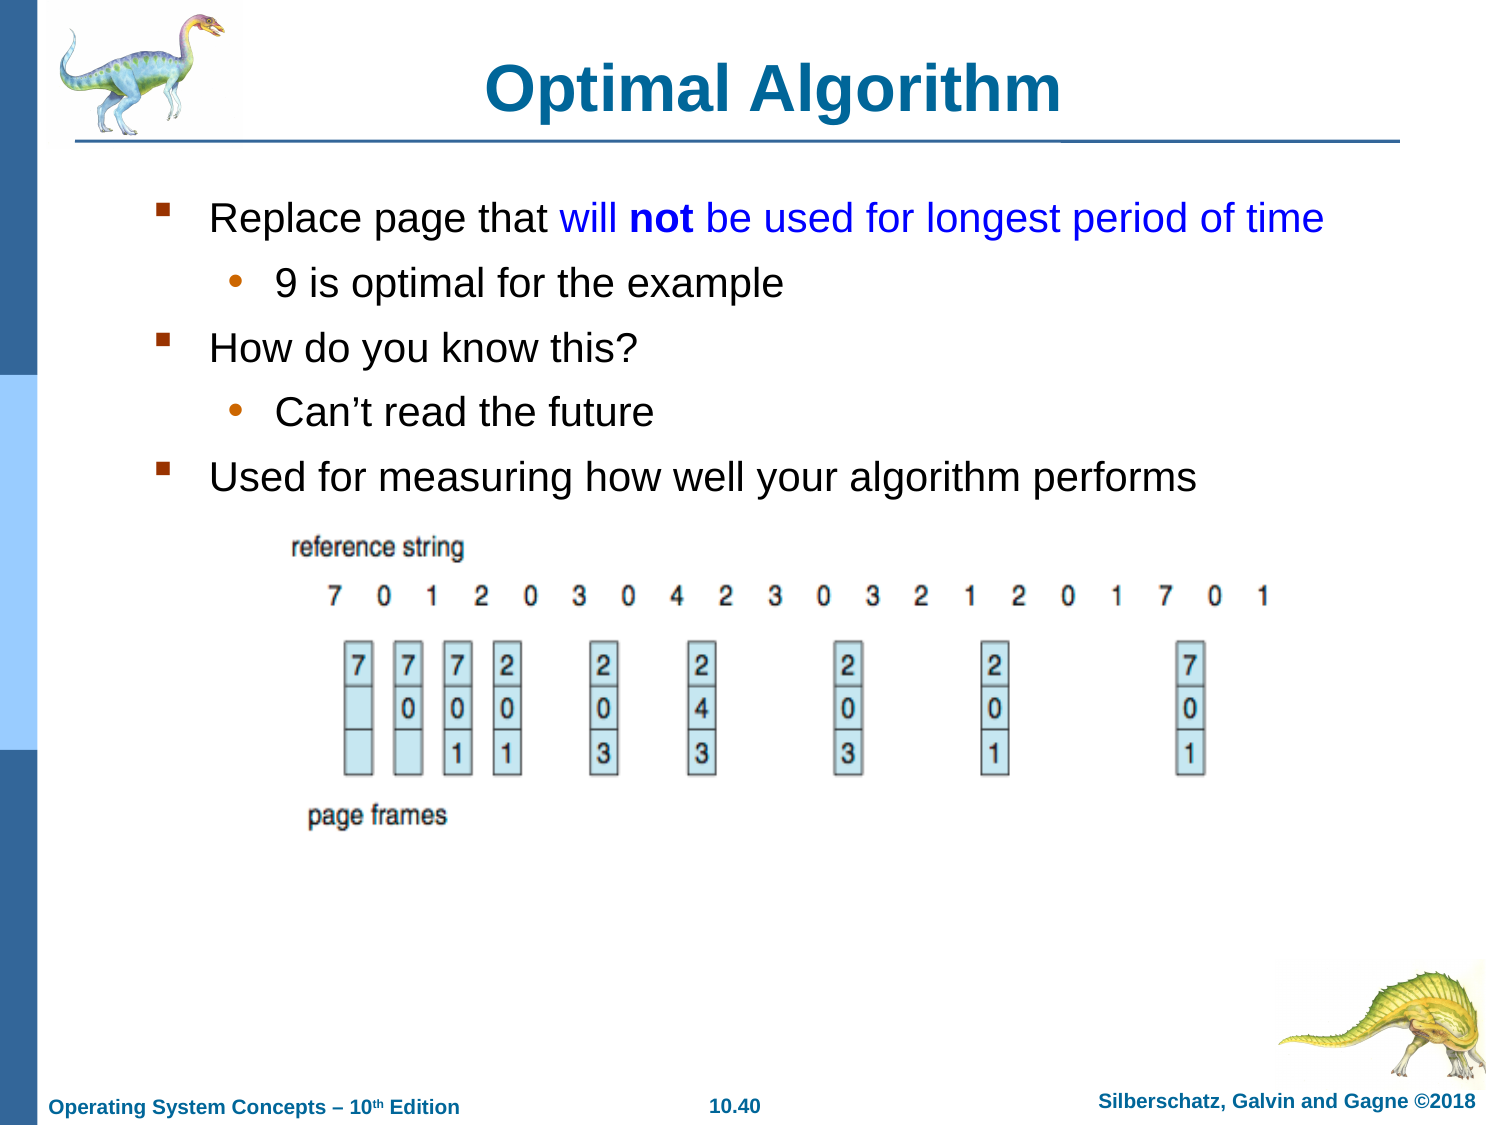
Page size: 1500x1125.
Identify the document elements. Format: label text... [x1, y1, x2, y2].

picture [46, 0, 243, 149]
list Replace page that will not be used for longest period of time 9 is optimal for the example How do you know this? Can’t read the future Used for measuring how well your algorithm performs [137, 183, 1368, 521]
title Optimal Algorithm [122, 37, 1425, 133]
picture [1275, 959, 1486, 1090]
picture [264, 517, 1292, 864]
